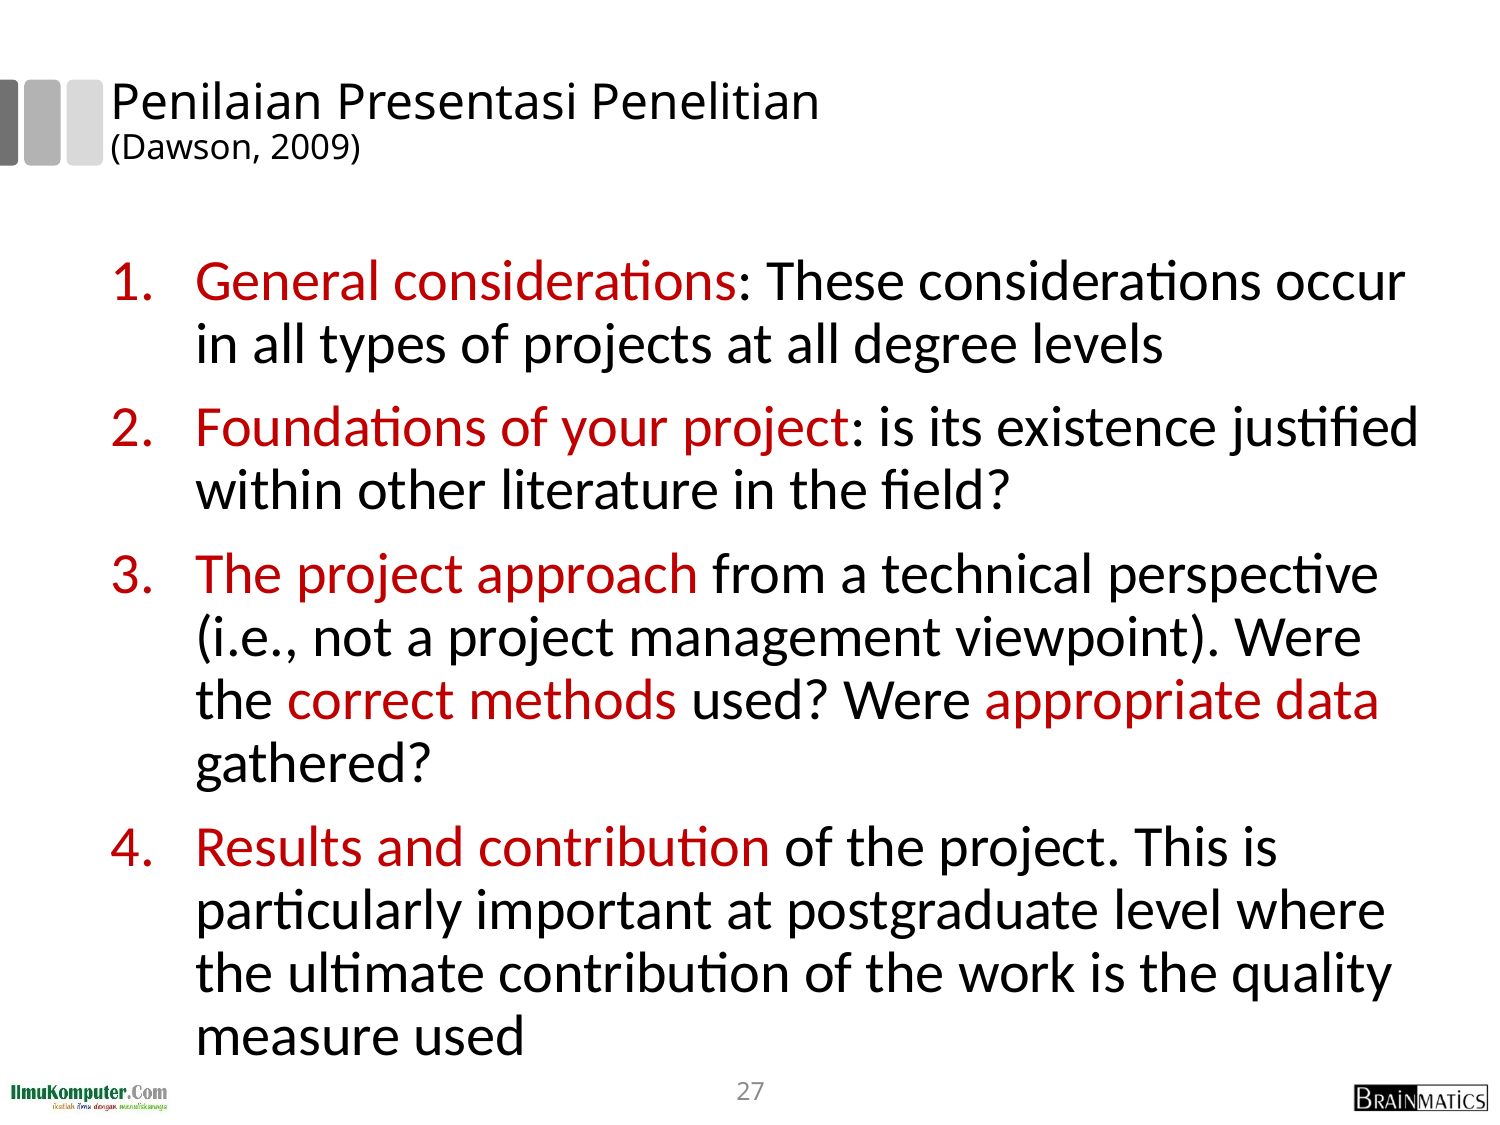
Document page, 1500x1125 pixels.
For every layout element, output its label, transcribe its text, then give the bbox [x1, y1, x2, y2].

title Penilaian Presentasi Penelitian (Dawson, 2009) [95, 68, 1500, 175]
slide_number 27 [582, 1062, 920, 1123]
picture [4, 1081, 173, 1115]
picture [1351, 1081, 1491, 1115]
list General considerations: These considerations occur in all types of projects at all degree levels Foundations of your project: is its existence justified within other literature in the field? The project approach from a technical perspective (i.e., not a project management viewpoint). Were the correct methods used? Were appropriate data gathered? Results and contribution of the project. This is particularly important at postgraduate level where the ultimate contribution of the work is the quality measure used [95, 242, 1462, 1093]
